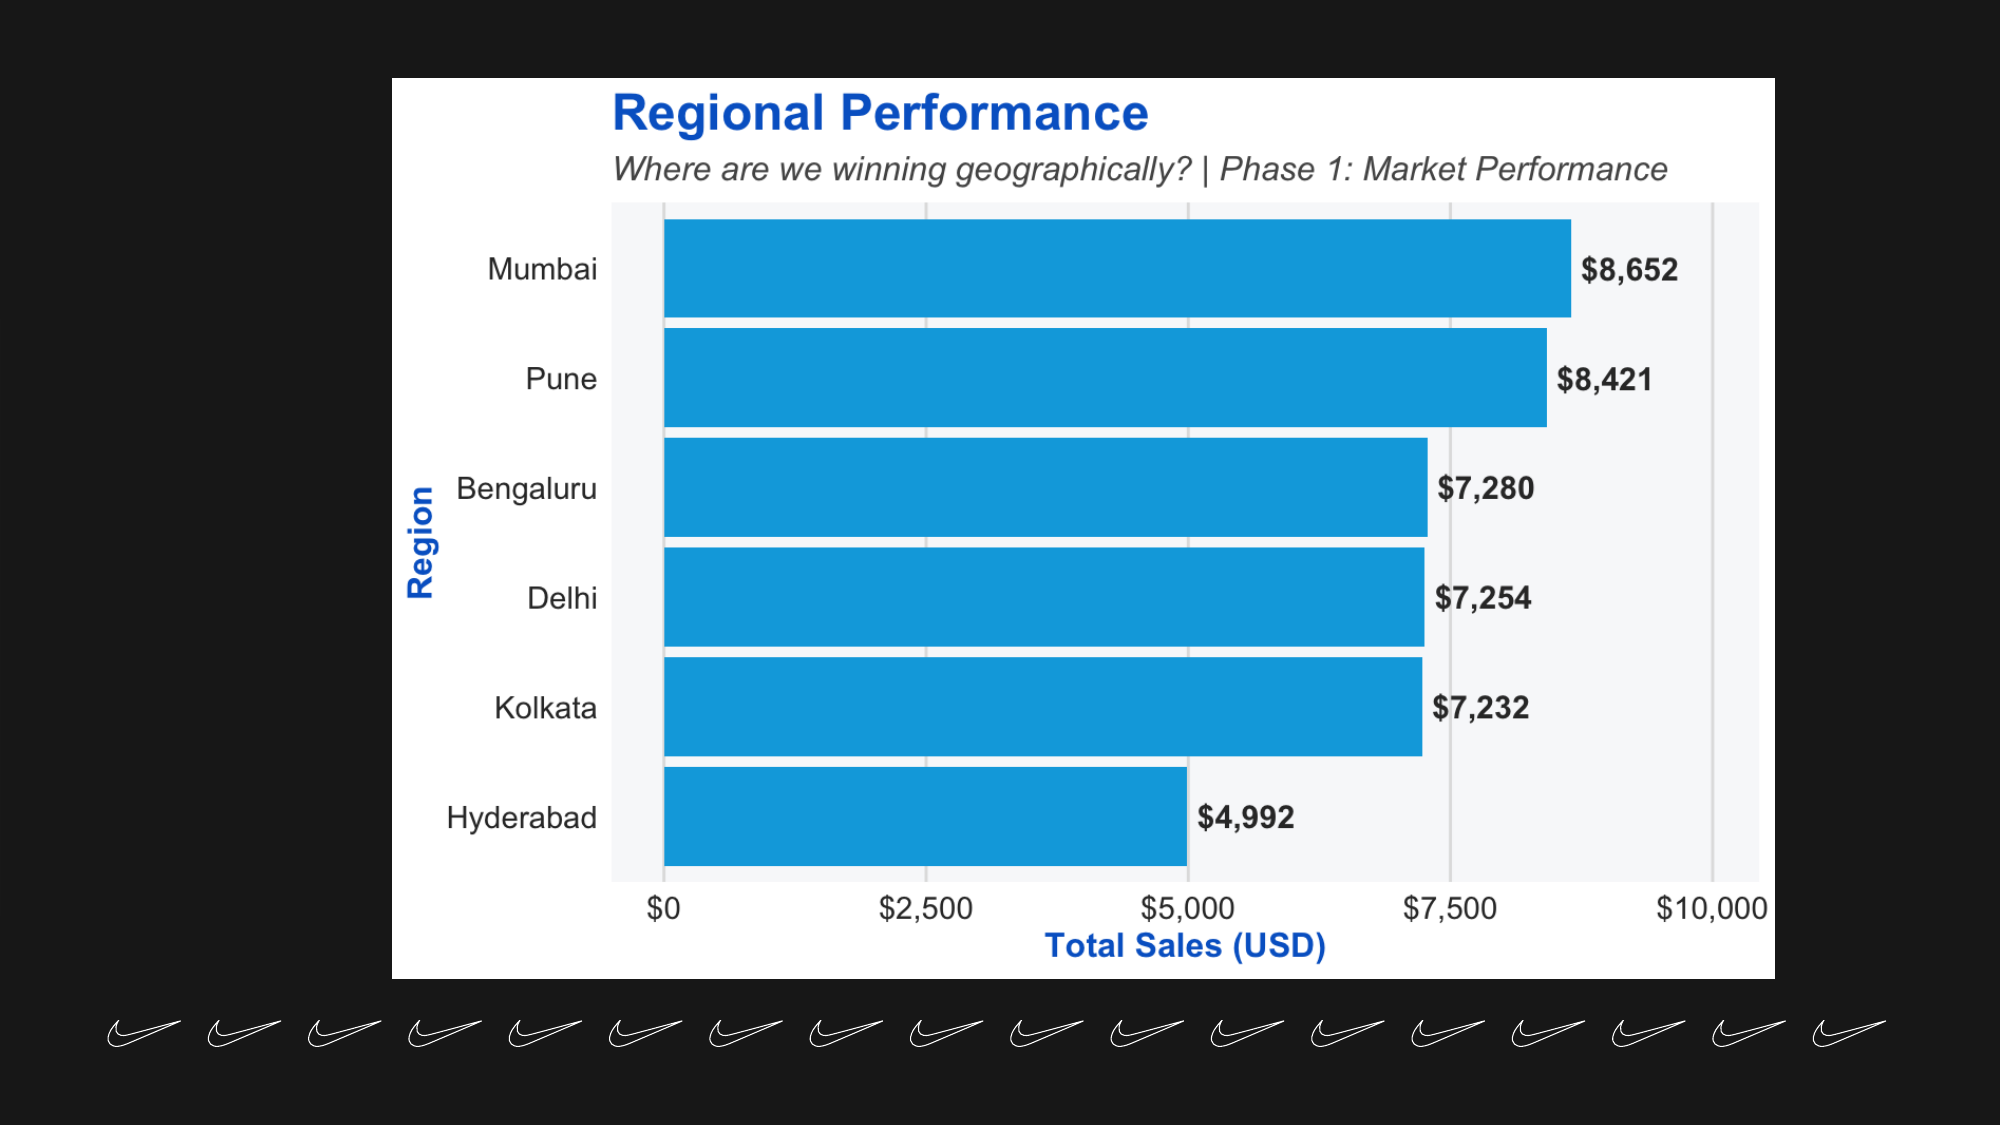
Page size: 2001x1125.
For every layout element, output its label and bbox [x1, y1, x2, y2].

picture [392, 0, 1775, 979]
text_box [108, 1020, 1886, 1047]
